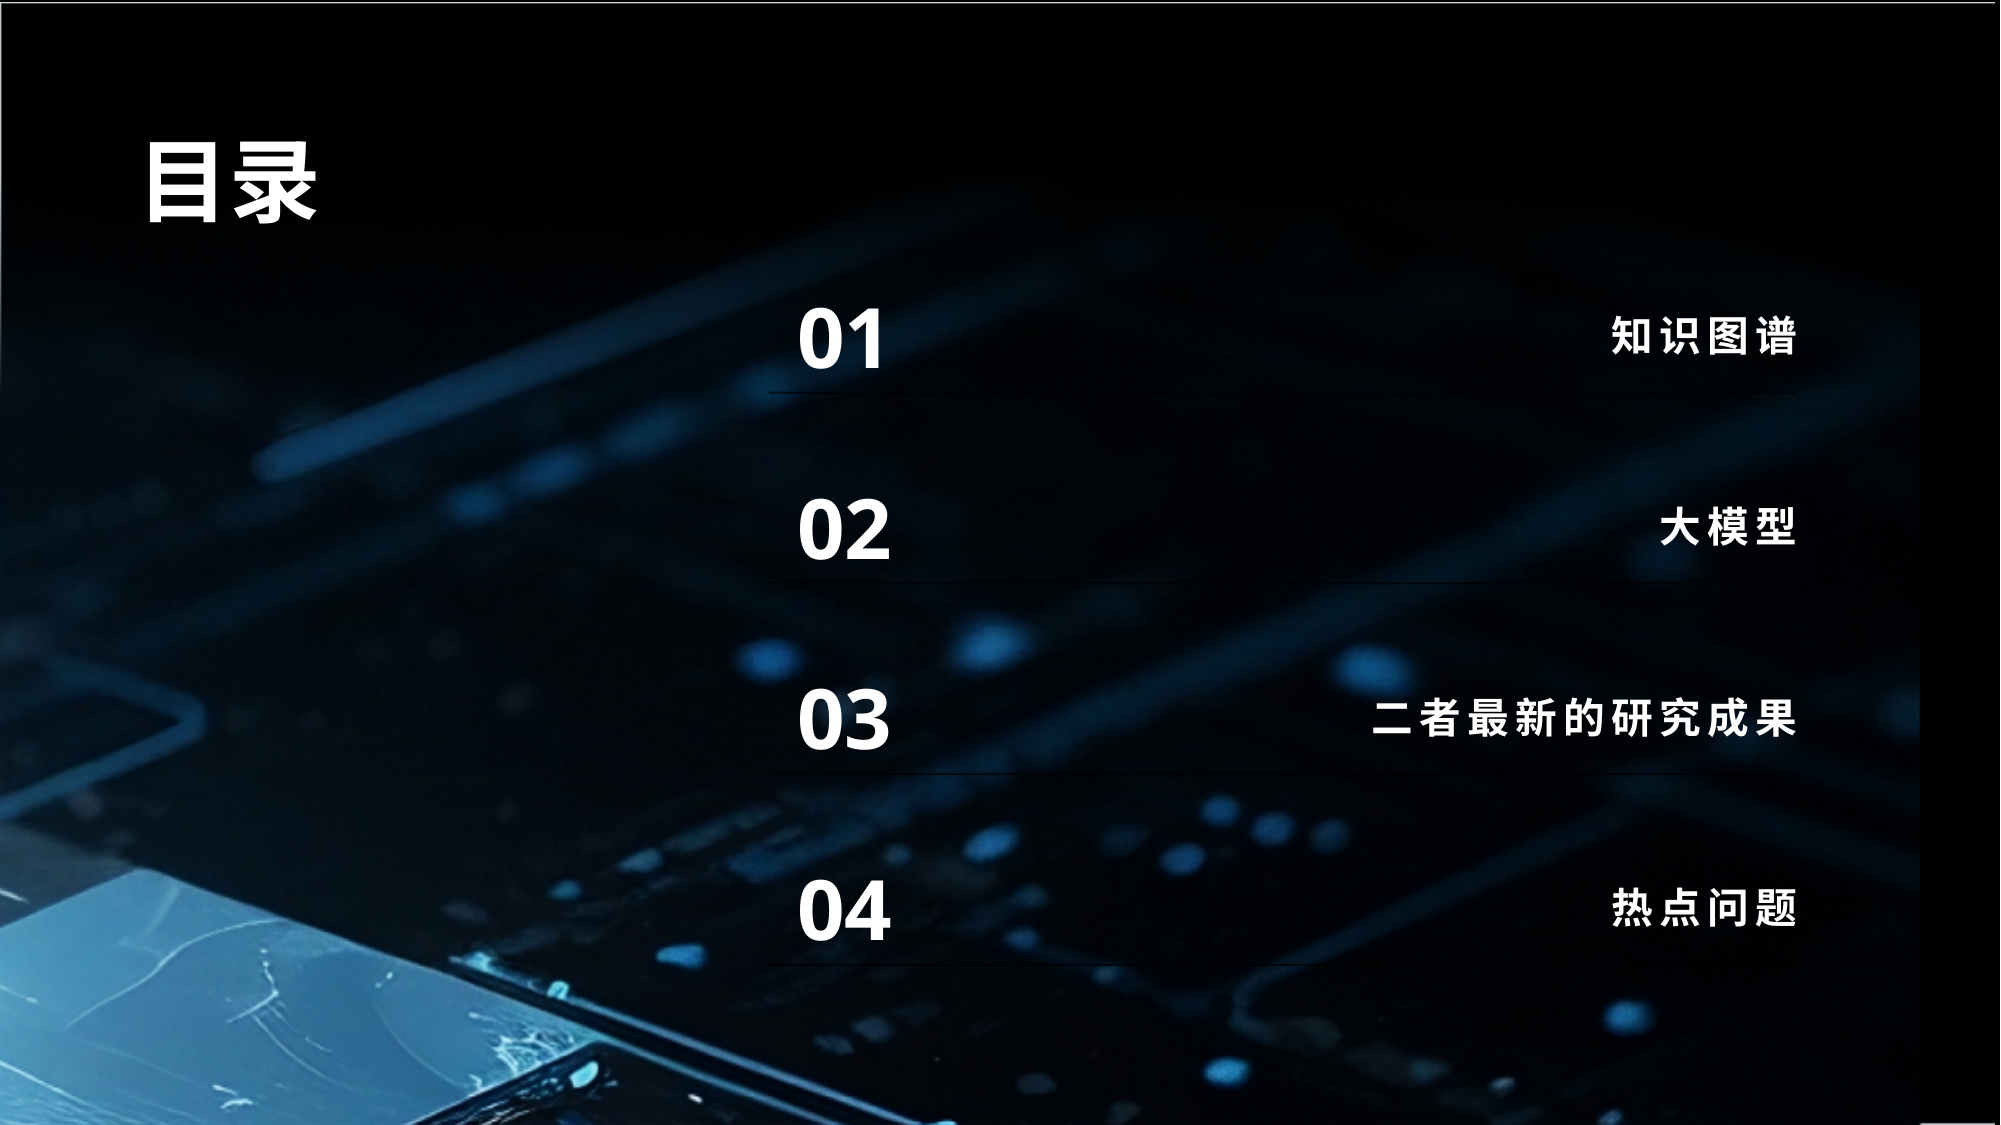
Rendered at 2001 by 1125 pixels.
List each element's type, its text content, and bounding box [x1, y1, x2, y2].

text_box 二者最新的研究成果 [1106, 658, 1797, 774]
text_box 热点问题 [1106, 849, 1797, 964]
picture [0, 2, 1995, 1125]
text_box 04 [711, 849, 893, 965]
text_box 知识图谱 [1106, 276, 1797, 392]
text_box 01 [711, 277, 893, 393]
text_box 03 [711, 658, 893, 775]
text_box 02 [711, 468, 893, 584]
title 目录 [137, 123, 611, 1037]
text_box 大模型 [1106, 467, 1797, 583]
